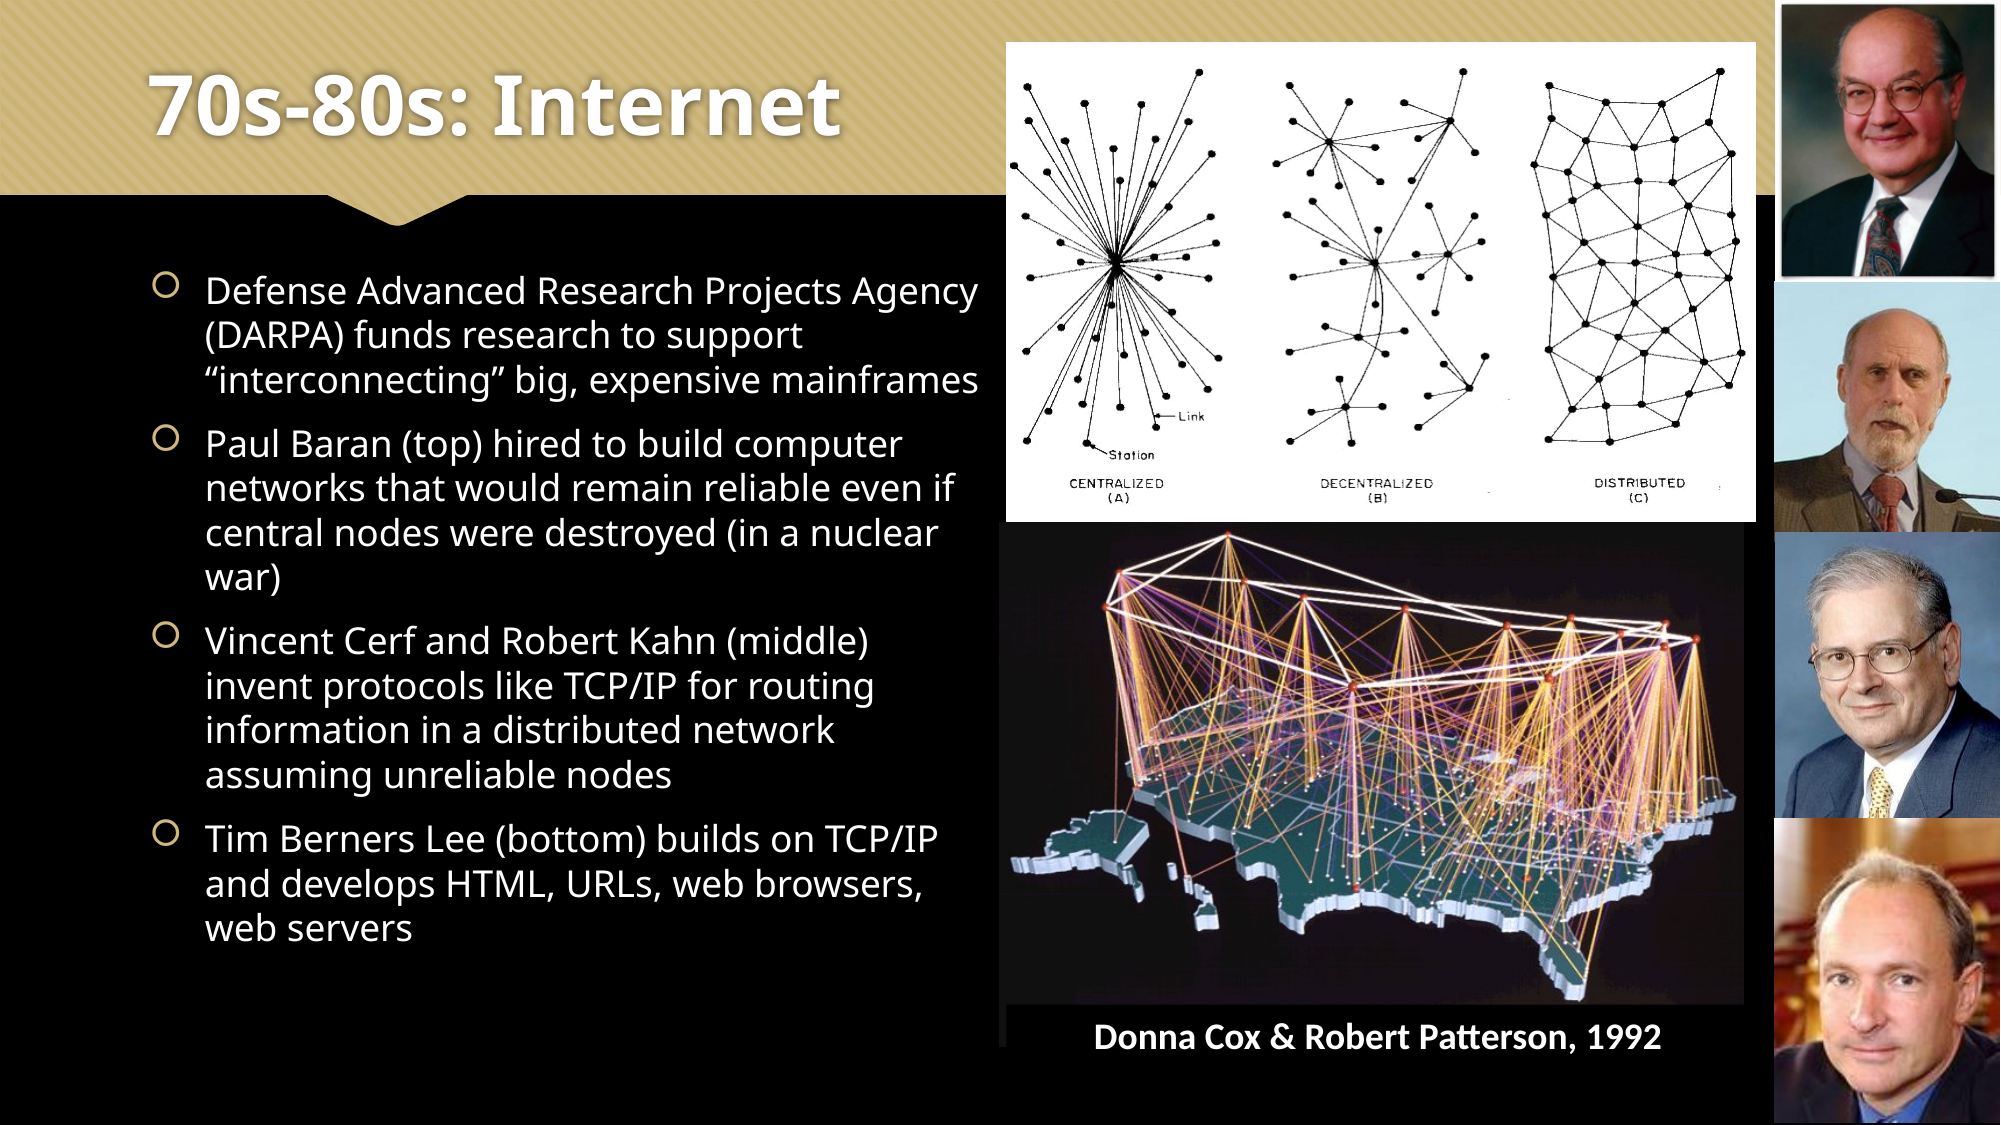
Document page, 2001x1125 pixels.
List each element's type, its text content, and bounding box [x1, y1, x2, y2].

picture [1005, 41, 1757, 523]
picture [1774, 0, 2000, 1123]
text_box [999, 522, 1751, 1052]
title 70s-80s: Internet [132, 0, 1774, 160]
list Defense Advanced Research Projects Agency (DARPA) funds research to support “interconnecting” big, expensive mainframes Paul Baran (top) hired to build computer networks that would remain reliable even if central nodes were destroyed (in a nuclear war) Vincent Cerf and Robert Kahn (middle) invent protocols like TCP/IP for routing information in a distributed network assuming unreliable nodes Tim Berners Lee (bottom) builds on TCP/IP and develops HTML, URLs, web browsers, web servers [134, 233, 1000, 983]
